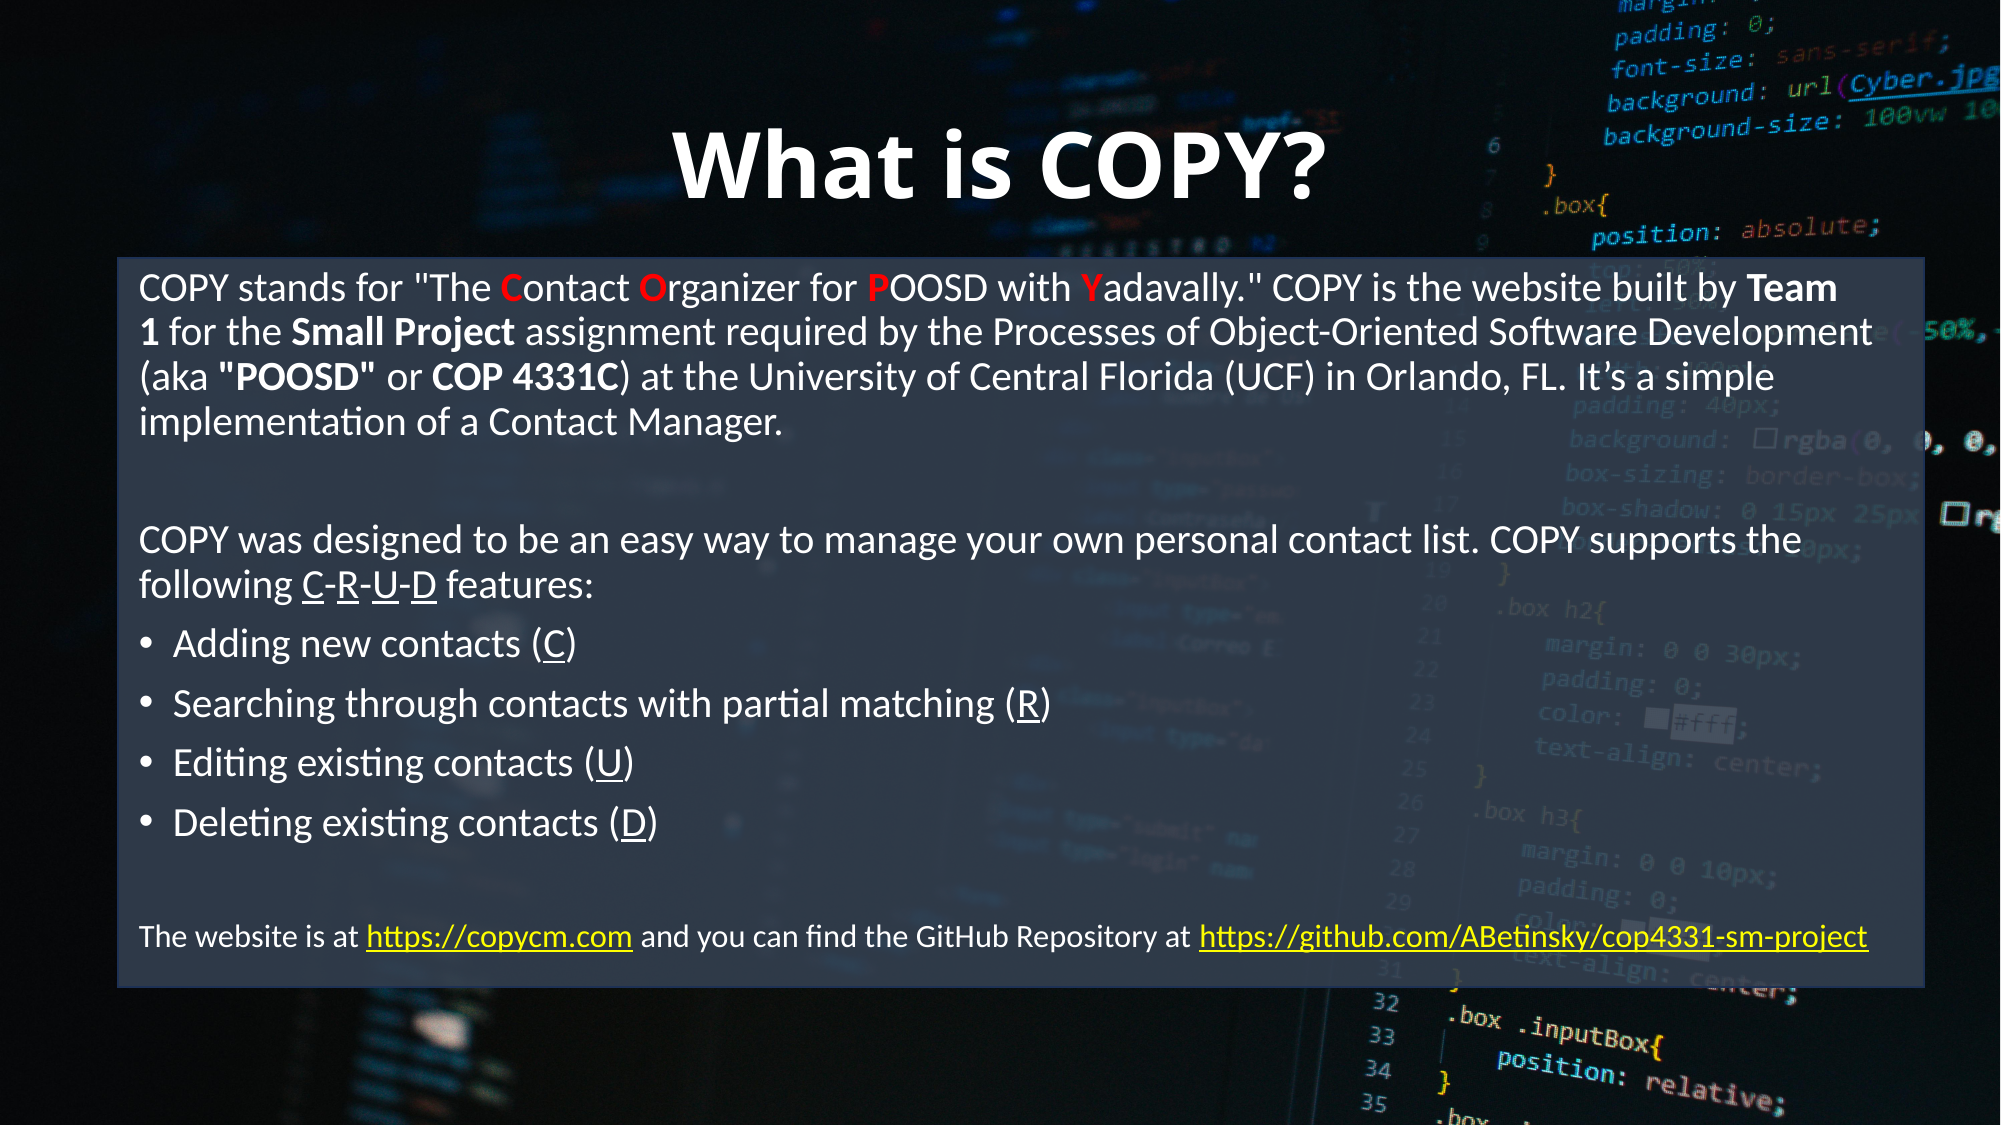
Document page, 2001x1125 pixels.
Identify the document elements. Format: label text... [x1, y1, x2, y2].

title What is COPY? [137, 59, 1863, 258]
picture [0, 0, 2001, 1125]
text_box [117, 257, 1925, 988]
list COPY stands for "The Contact Organizer for POOSD with Yadavally." COPY is the website built by Team 1 for the Small Project assignment required by the Processes of Object-Oriented Software Development (aka "POOSD" or COP 4331C) at the University of Central Florida (UCF) in Orlando, FL. It’s a simple implementation of a Contact Manager. COPY was designed to be an easy way to manage your own personal contact list. COPY supports the following C-R-U-D features: Adding new contacts (C) Searching through contacts with partial matching (R) Editing existing contacts (U) Deleting existing contacts (D) The website is at https://copycm.com and you can find the GitHub Repository at https://github.com/ABetinsky/cop4331-sm-project [123, 258, 1920, 972]
